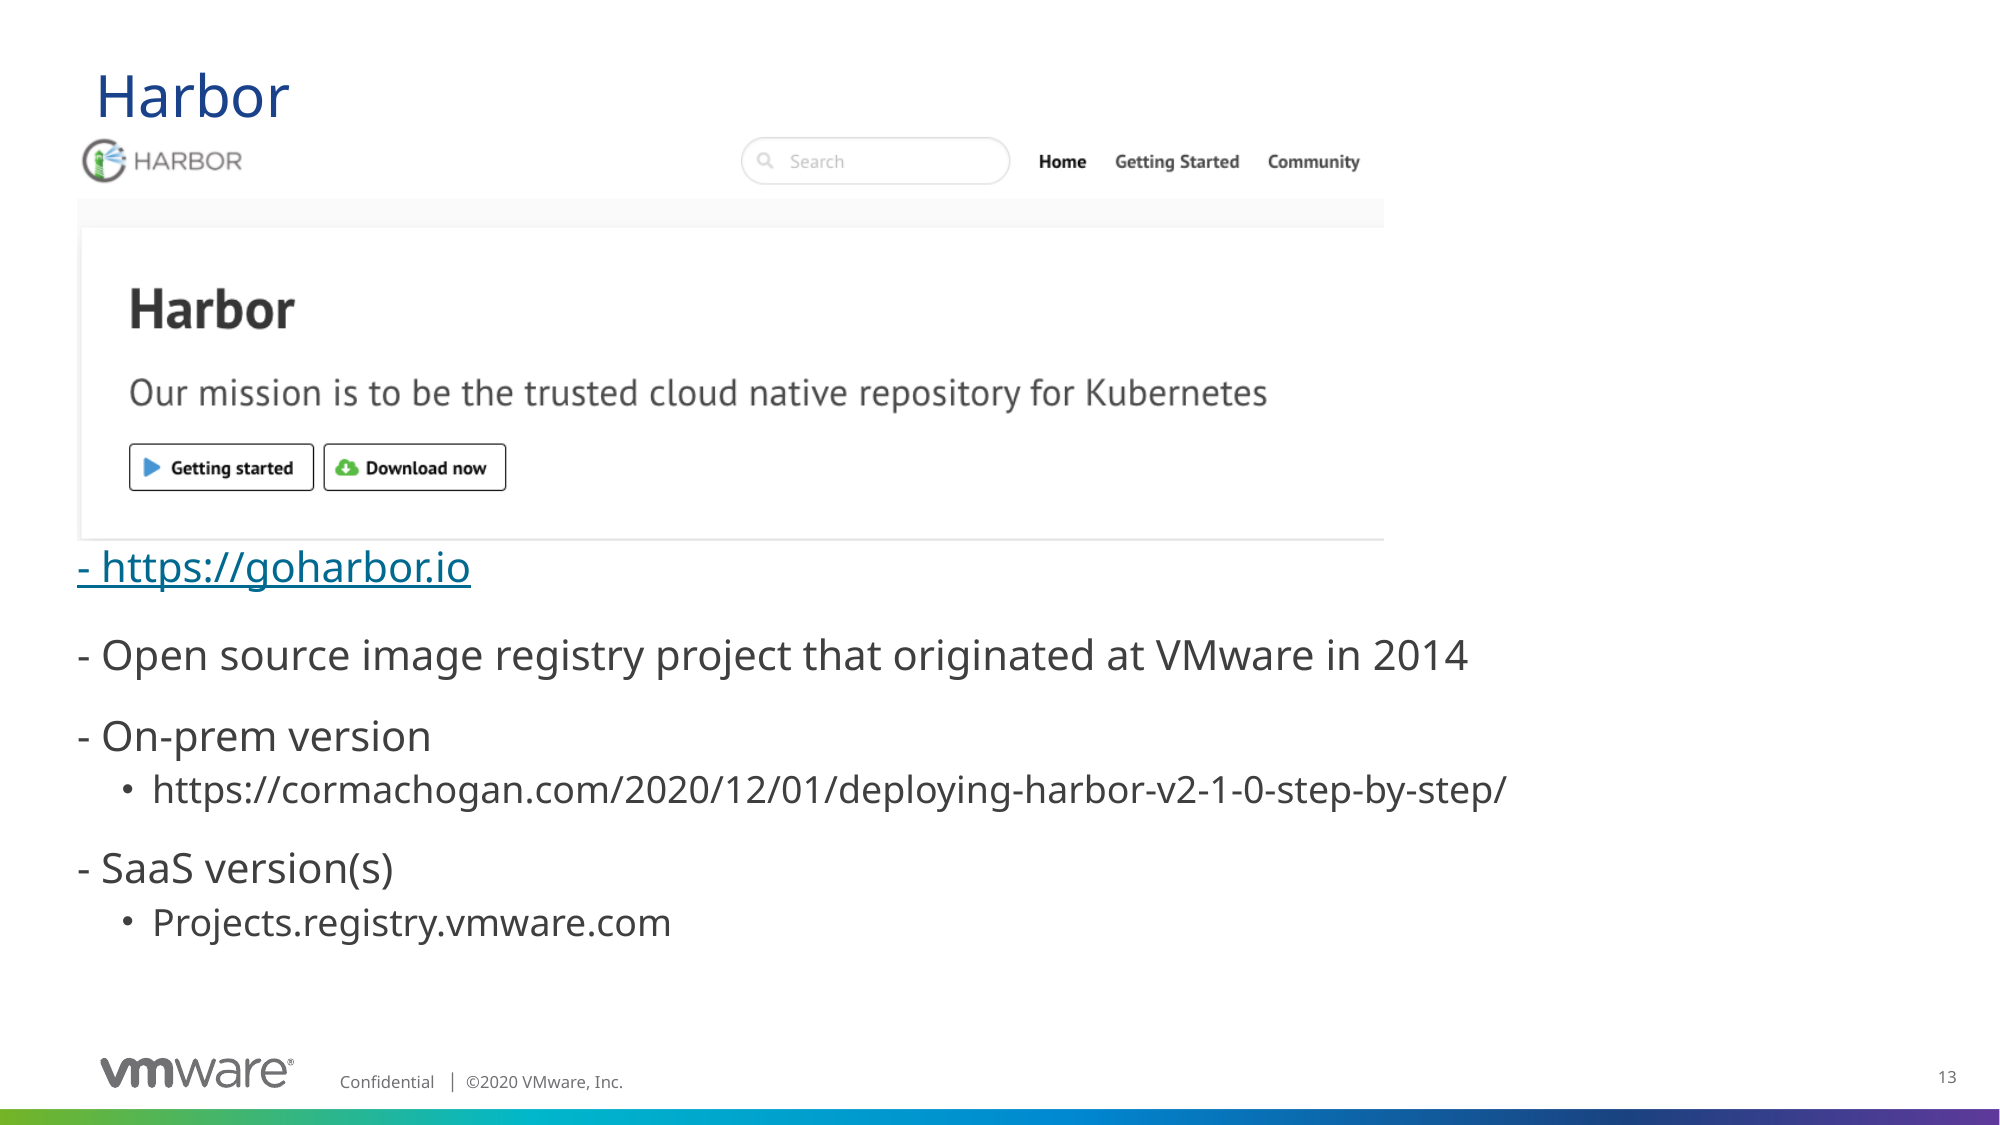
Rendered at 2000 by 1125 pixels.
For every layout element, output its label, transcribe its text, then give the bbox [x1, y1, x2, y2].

picture [76, 129, 1384, 541]
picture [1075, 1109, 2000, 1125]
picture [0, 1109, 719, 1125]
list - https://goharbor.io - Open source image registry project that originated at VMware in 2014 - On-prem version https://cormachogan.com/2020/12/01/deploying-harbor-v2-1-0-step-by-step/ - SaaS version(s) Projects.registry.vmware.com [77, 540, 1878, 1025]
title Harbor [95, 67, 1900, 131]
